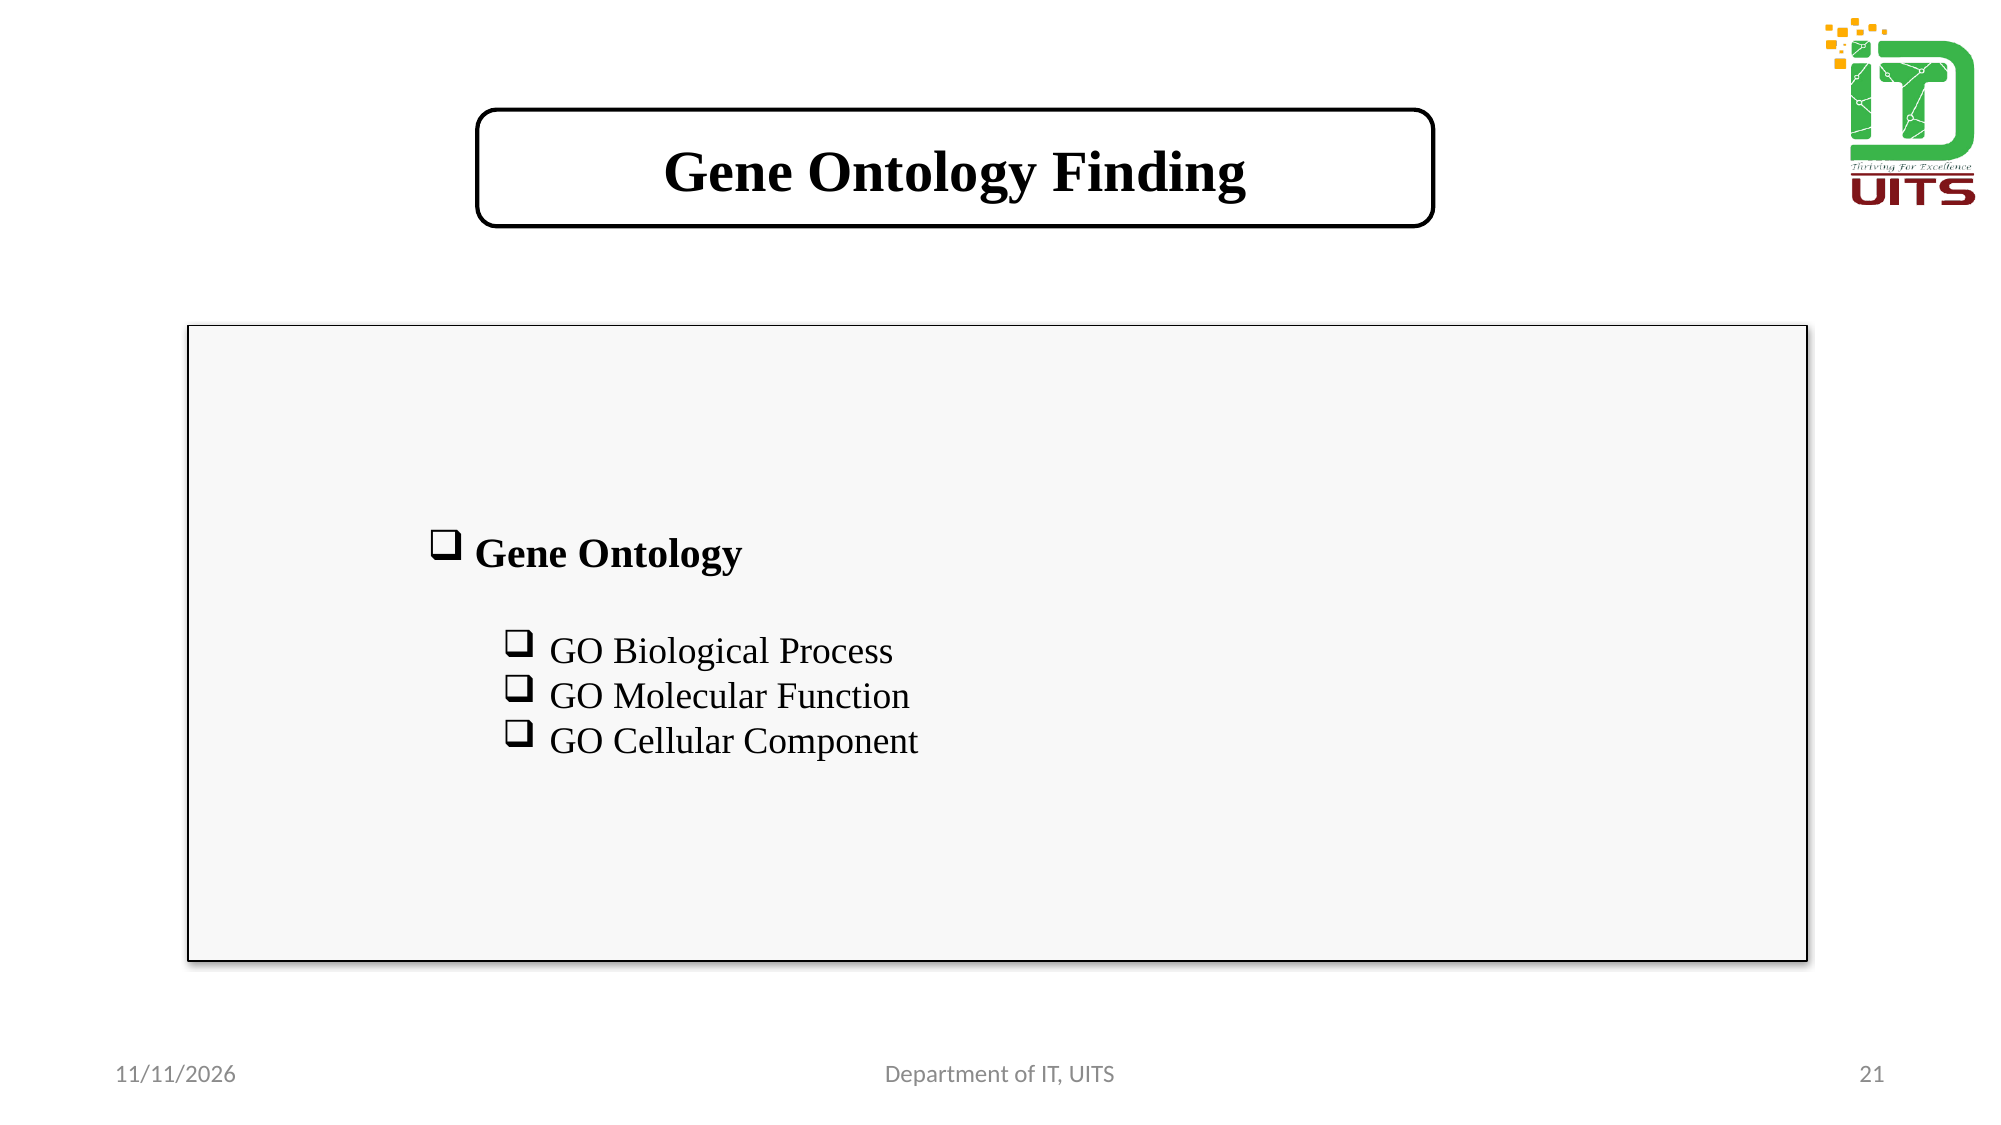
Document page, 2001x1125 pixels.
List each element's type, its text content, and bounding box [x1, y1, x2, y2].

text_box Gene Ontology GO Biological Process GO Molecular Function GO Cellular Component [187, 325, 1808, 962]
text_box Gene Ontology Finding [475, 107, 1436, 229]
footer Department of IT, UITS [683, 1042, 1317, 1103]
slide_number 21 [1433, 1042, 1900, 1103]
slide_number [99, 1042, 567, 1103]
picture [1806, 10, 2000, 222]
